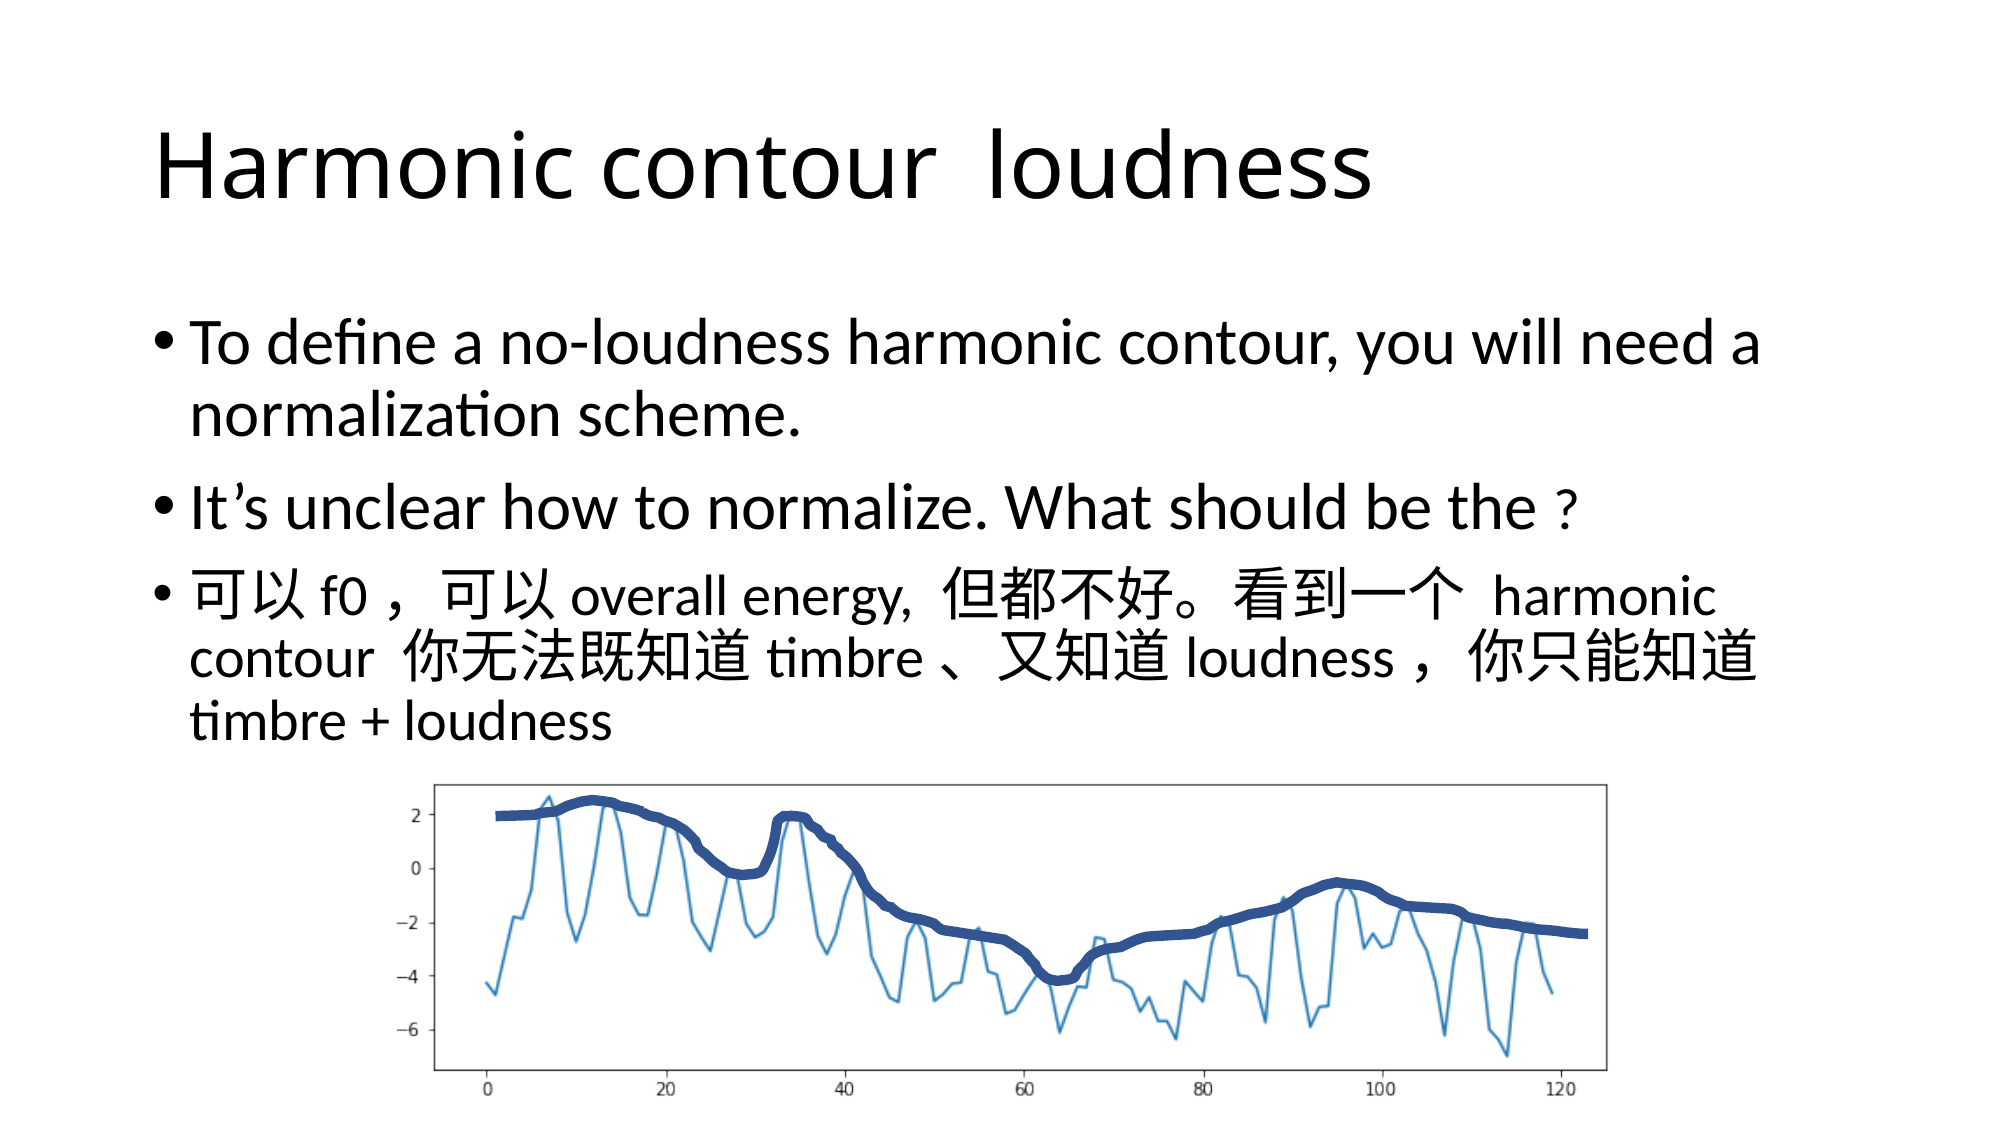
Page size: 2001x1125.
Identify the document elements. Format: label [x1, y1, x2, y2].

picture [382, 771, 1617, 1112]
